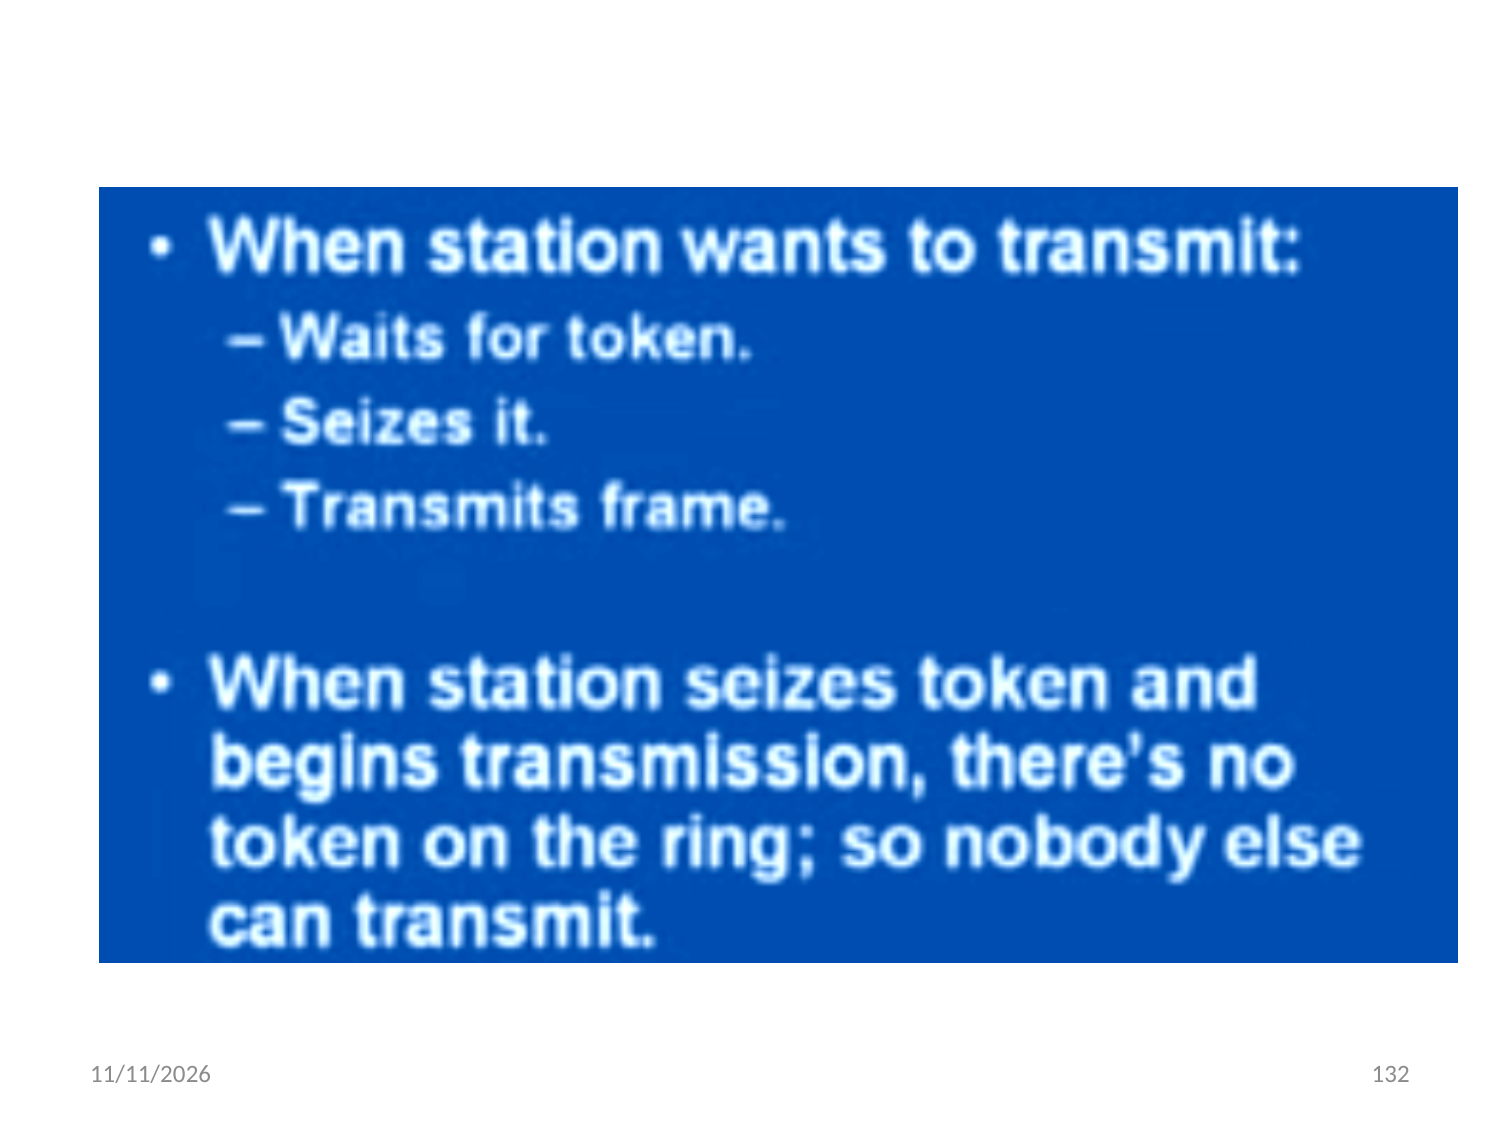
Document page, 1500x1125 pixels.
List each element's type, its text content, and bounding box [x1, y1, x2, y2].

slide_number 132 [1074, 1042, 1425, 1103]
picture [99, 187, 1458, 963]
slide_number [75, 1042, 425, 1103]
